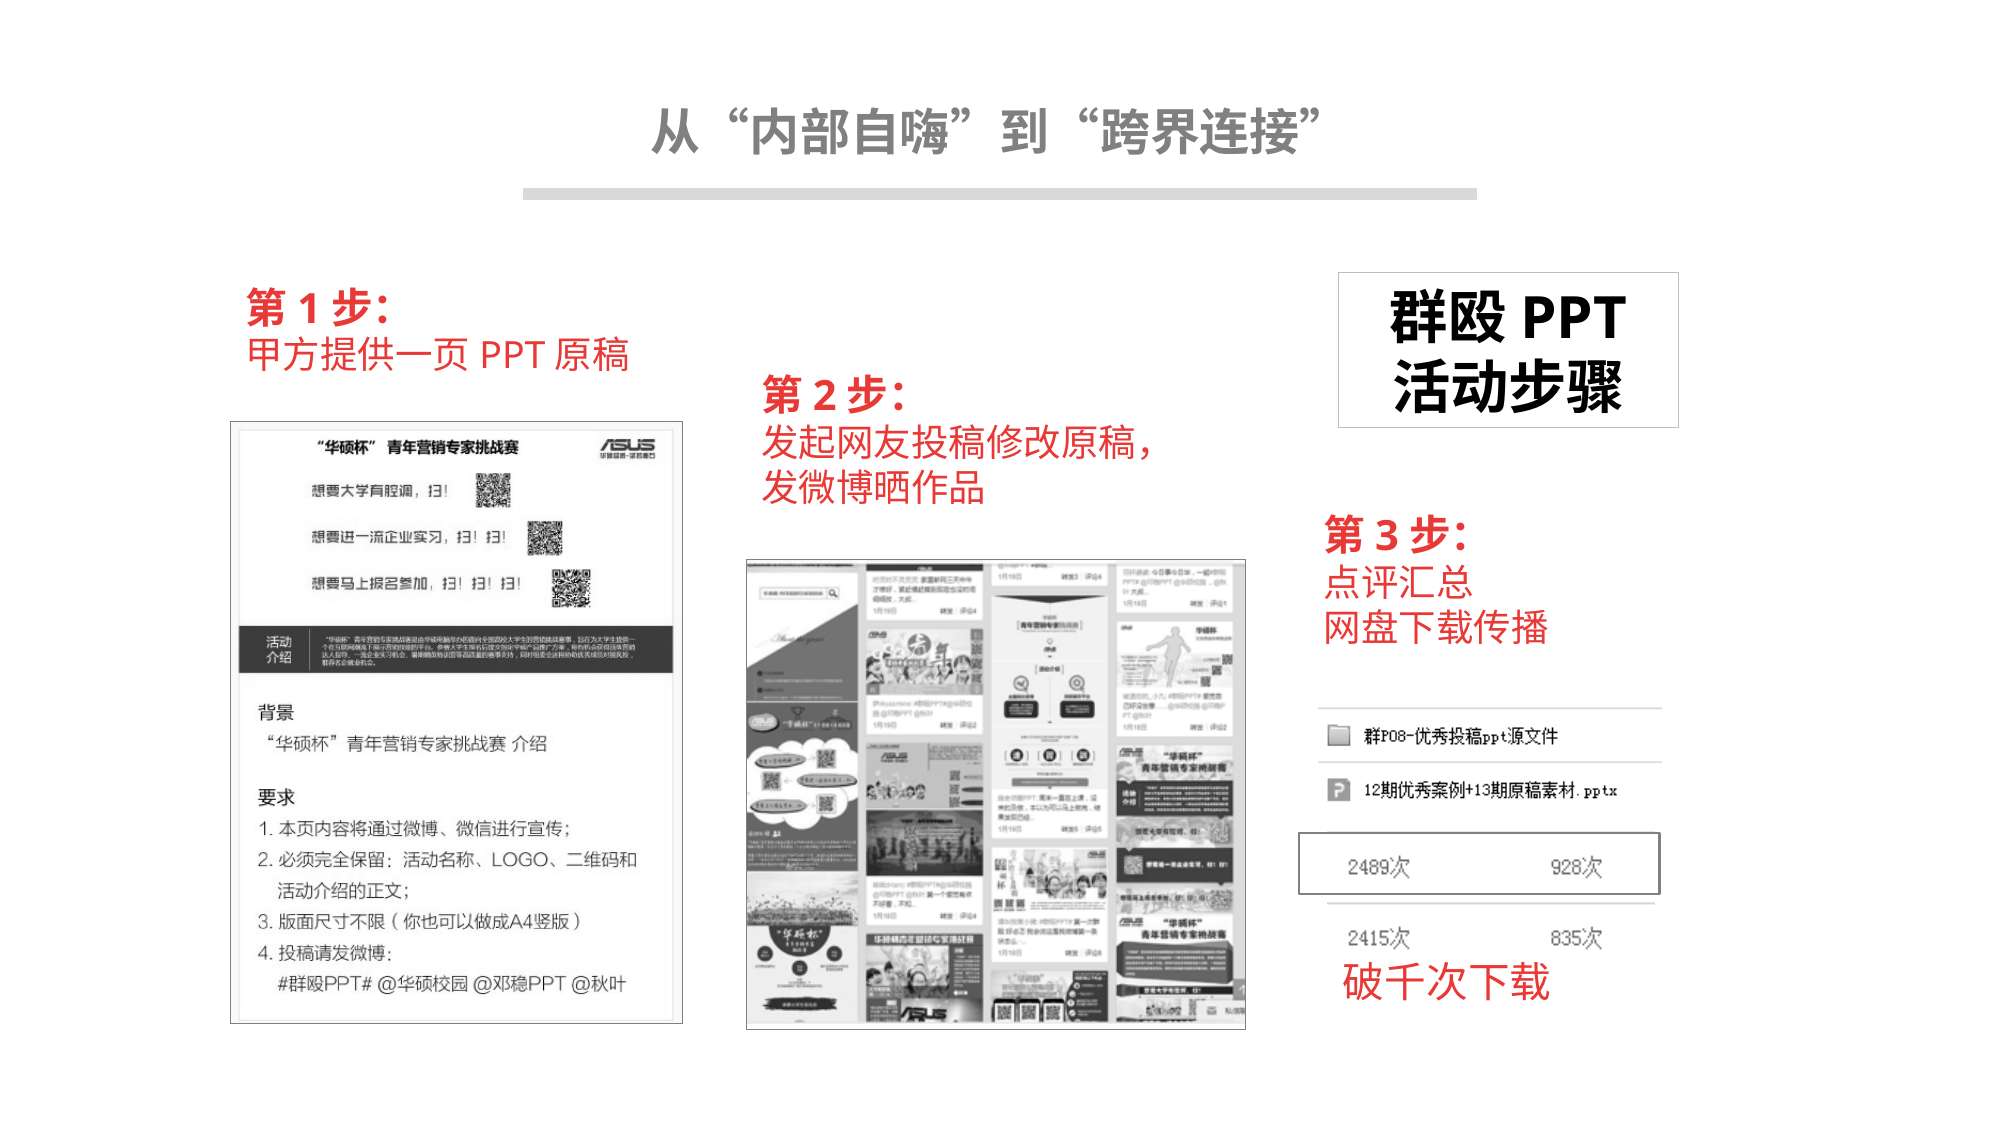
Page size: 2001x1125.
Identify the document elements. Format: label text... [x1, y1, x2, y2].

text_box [230, 261, 1709, 1030]
text_box 从“内部自嗨”到“跨界连接” [220, 93, 1780, 169]
